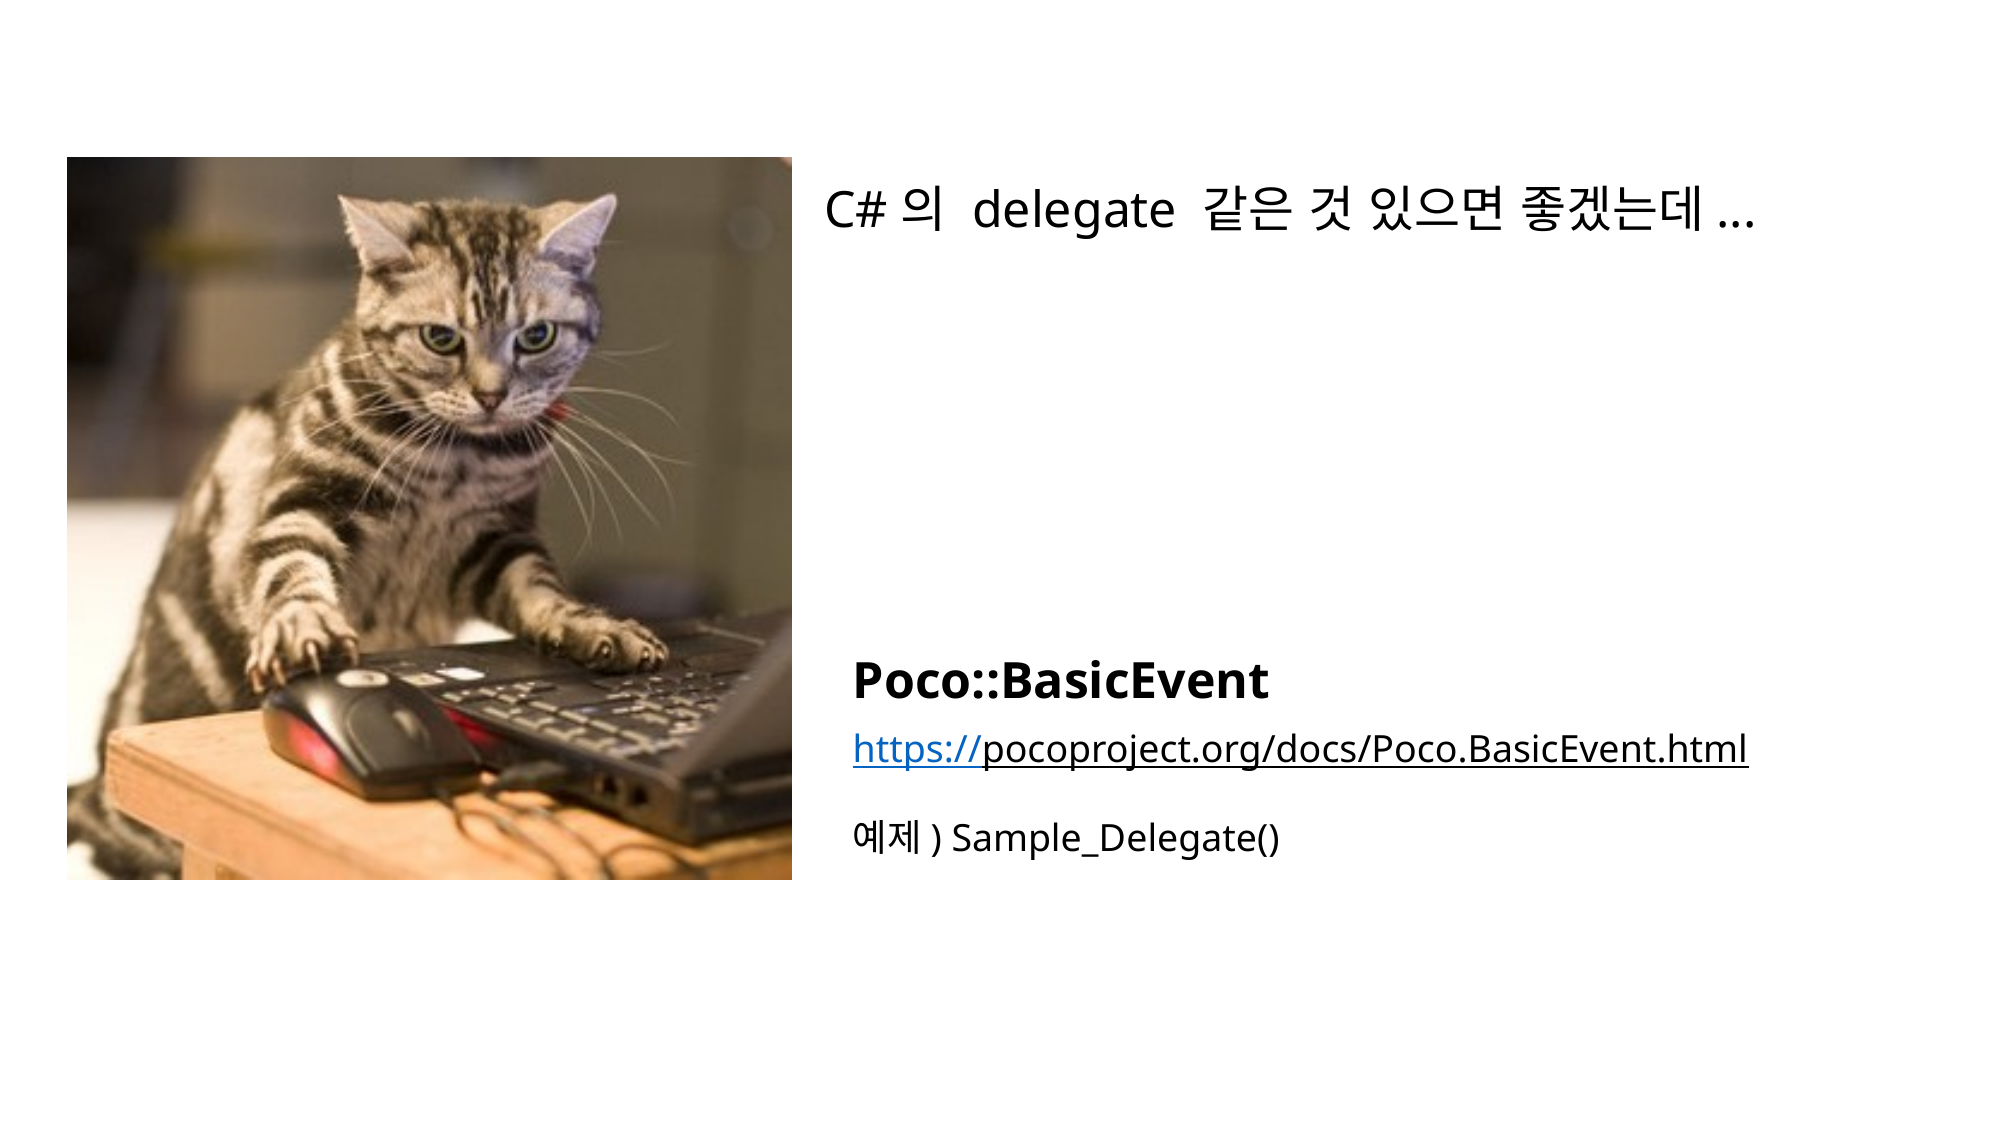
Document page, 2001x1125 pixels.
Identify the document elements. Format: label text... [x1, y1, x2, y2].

text_box Poco::BasicEvent [837, 640, 1757, 716]
text_box 예제) Sample_Delegate() [837, 806, 1838, 867]
picture [66, 157, 792, 880]
text_box https://pocoproject.org/docs/Poco.BasicEvent.html [837, 717, 1997, 784]
text_box C#의 delegate 같은 것 있으면 좋겠는데... [809, 170, 1786, 246]
